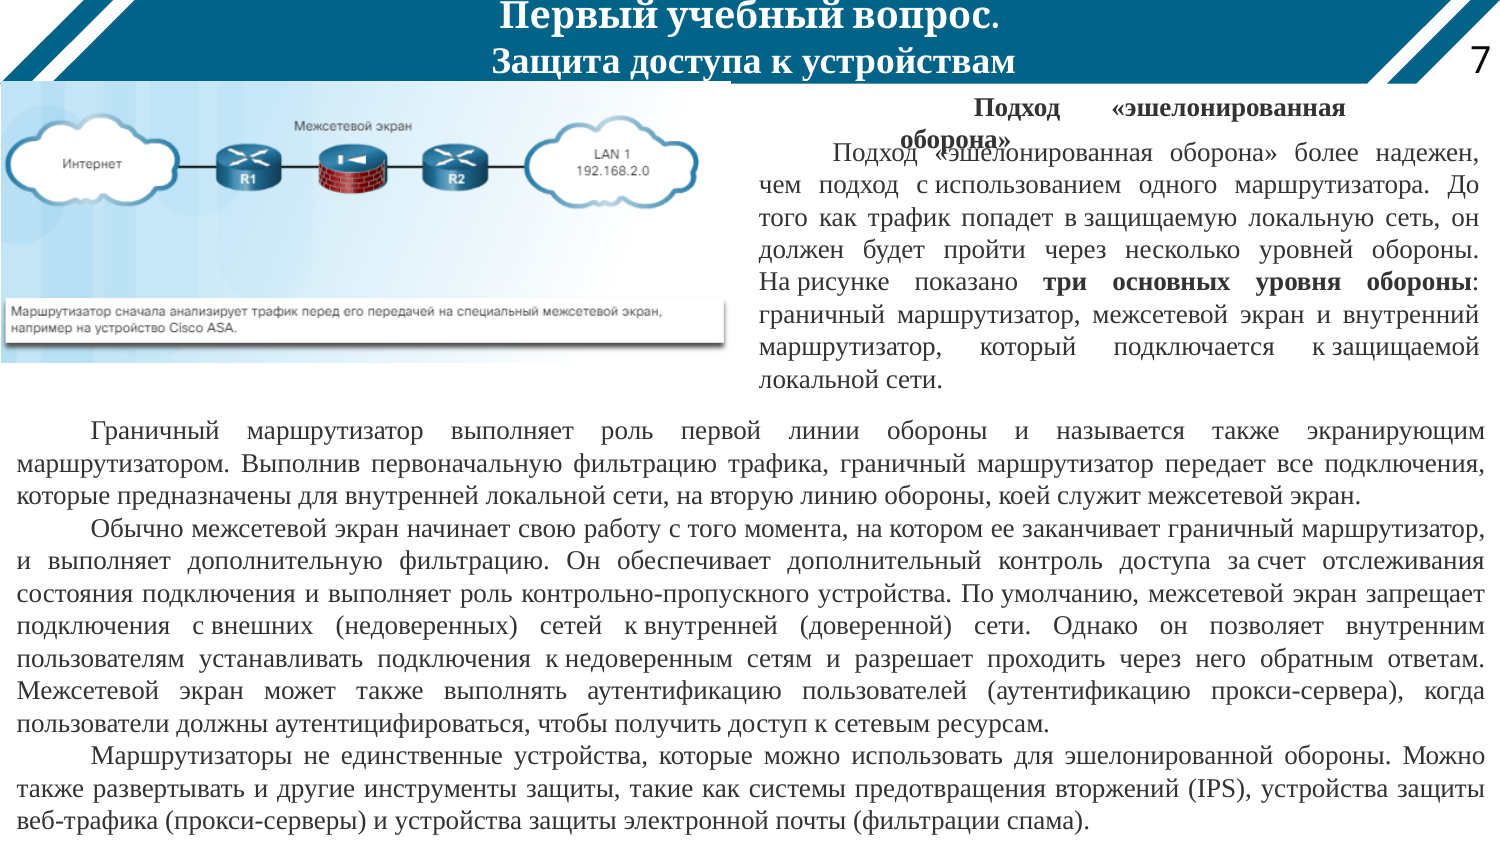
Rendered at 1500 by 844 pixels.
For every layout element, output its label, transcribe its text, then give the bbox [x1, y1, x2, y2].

text_box Подход «эшелонированная оборона» [885, 81, 1361, 126]
text_box Граничный маршрутизатор выполняет роль первой линии обороны и называется также экранирующим маршрутизатором. Выполнив первоначальную фильтрацию трафика, граничный маршрутизатор передает все подключения, которые предназначены для внутренней локальной сети, на вторую линию обороны, коей служит межсетевой экран. Обычно межсетевой экран начинает свою работу с того момента, на котором ее заканчивает граничный маршрутизатор, и выполняет дополнительную фильтрацию. Он обеспечивает дополнительный контроль доступа за счет отслеживания состояния подключения и выполняет роль контрольно-пропускного устройства. По умолчанию, межсетевой экран запрещает подключения с внешних (недоверенных) сетей к внутренней (доверенной) сети. Однако он позволяет внутренним пользователям устанавливать подключения к недоверенным сетям и разрешает проходить через него обратным ответам. Межсетевой экран может также выполнять аутентификацию пользователей (аутентификацию прокси-сервера), когда пользователи должны аутентицифироваться, чтобы получить доступ к сетевым ресурсам. Маршрутизаторы не единственные устройства, которые можно использовать для эшелонированной обороны. Можно также развертывать и другие инструменты защиты, такие как системы предотвращения вторжений (IPS), устройства защиты веб-трафика (прокси-серверы) и устройства защиты электронной почты (фильтрации спама). [1, 405, 1500, 843]
title Первый учебный вопрос. Защита доступа к устройствам [113, 0, 1395, 82]
text_box 7 [1455, 28, 1500, 74]
text_box Подход «эшелонированная оборона» более надежен, чем подход с использованием одного маршрутизатора. До того как трафик попадет в защищаемую локальную сеть, он должен будет пройти через несколько уровней обороны. На рисунке показано три основных уровня обороны: граничный маршрутизатор, межсетевой экран и внутренний маршрутизатор, который подключается к защищаемой локальной сети. [744, 126, 1495, 402]
picture [0, 80, 731, 363]
